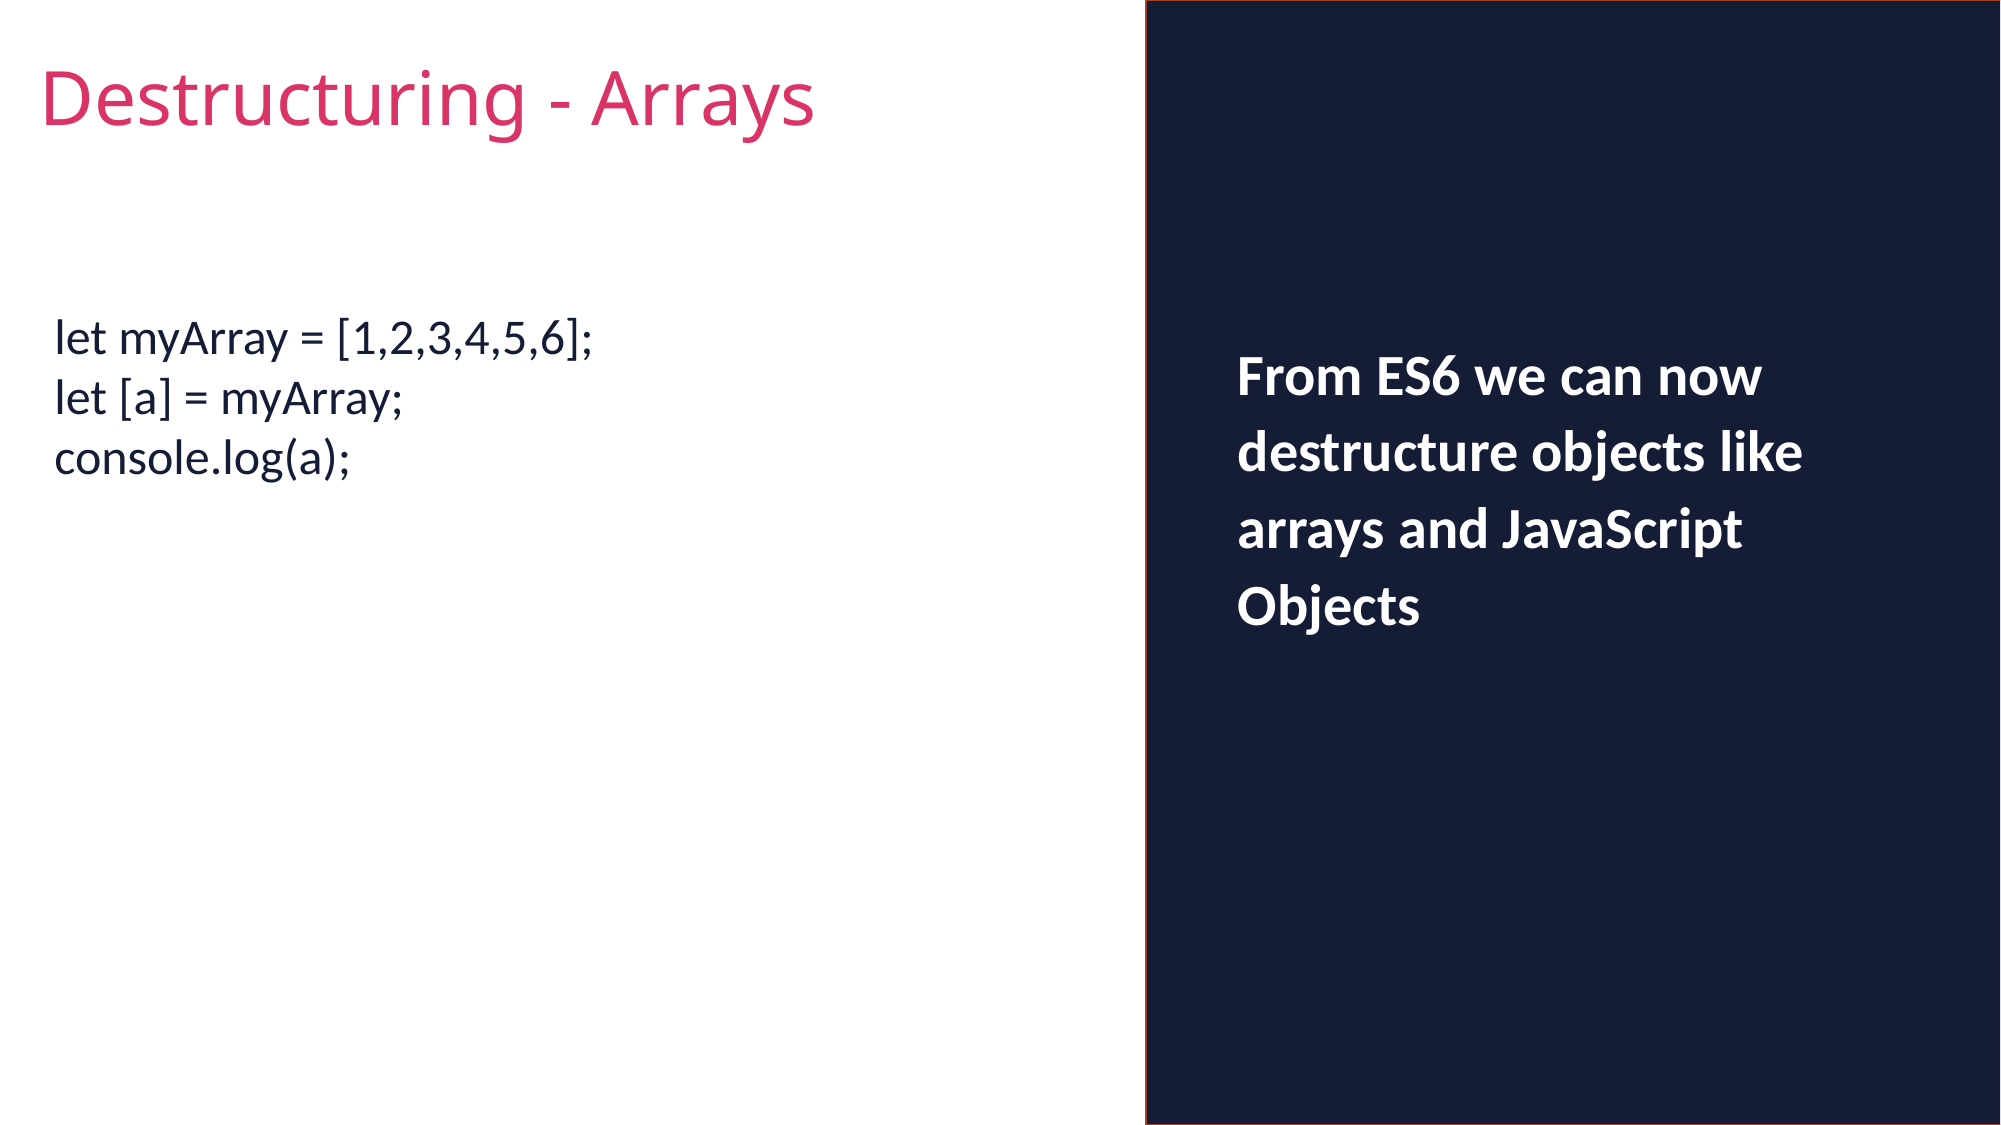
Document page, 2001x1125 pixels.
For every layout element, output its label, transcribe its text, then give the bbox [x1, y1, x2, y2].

list From ES6 we can now destructure objects like arrays and JavaScript Objects [1237, 487, 1912, 638]
text_box let myArray = [1,2,3,4,5,6]; let [a] = myArray; console.log(a); [39, 297, 1144, 493]
text_box [1145, 0, 2000, 1125]
list Destructuring - Arrays [39, 41, 1146, 228]
